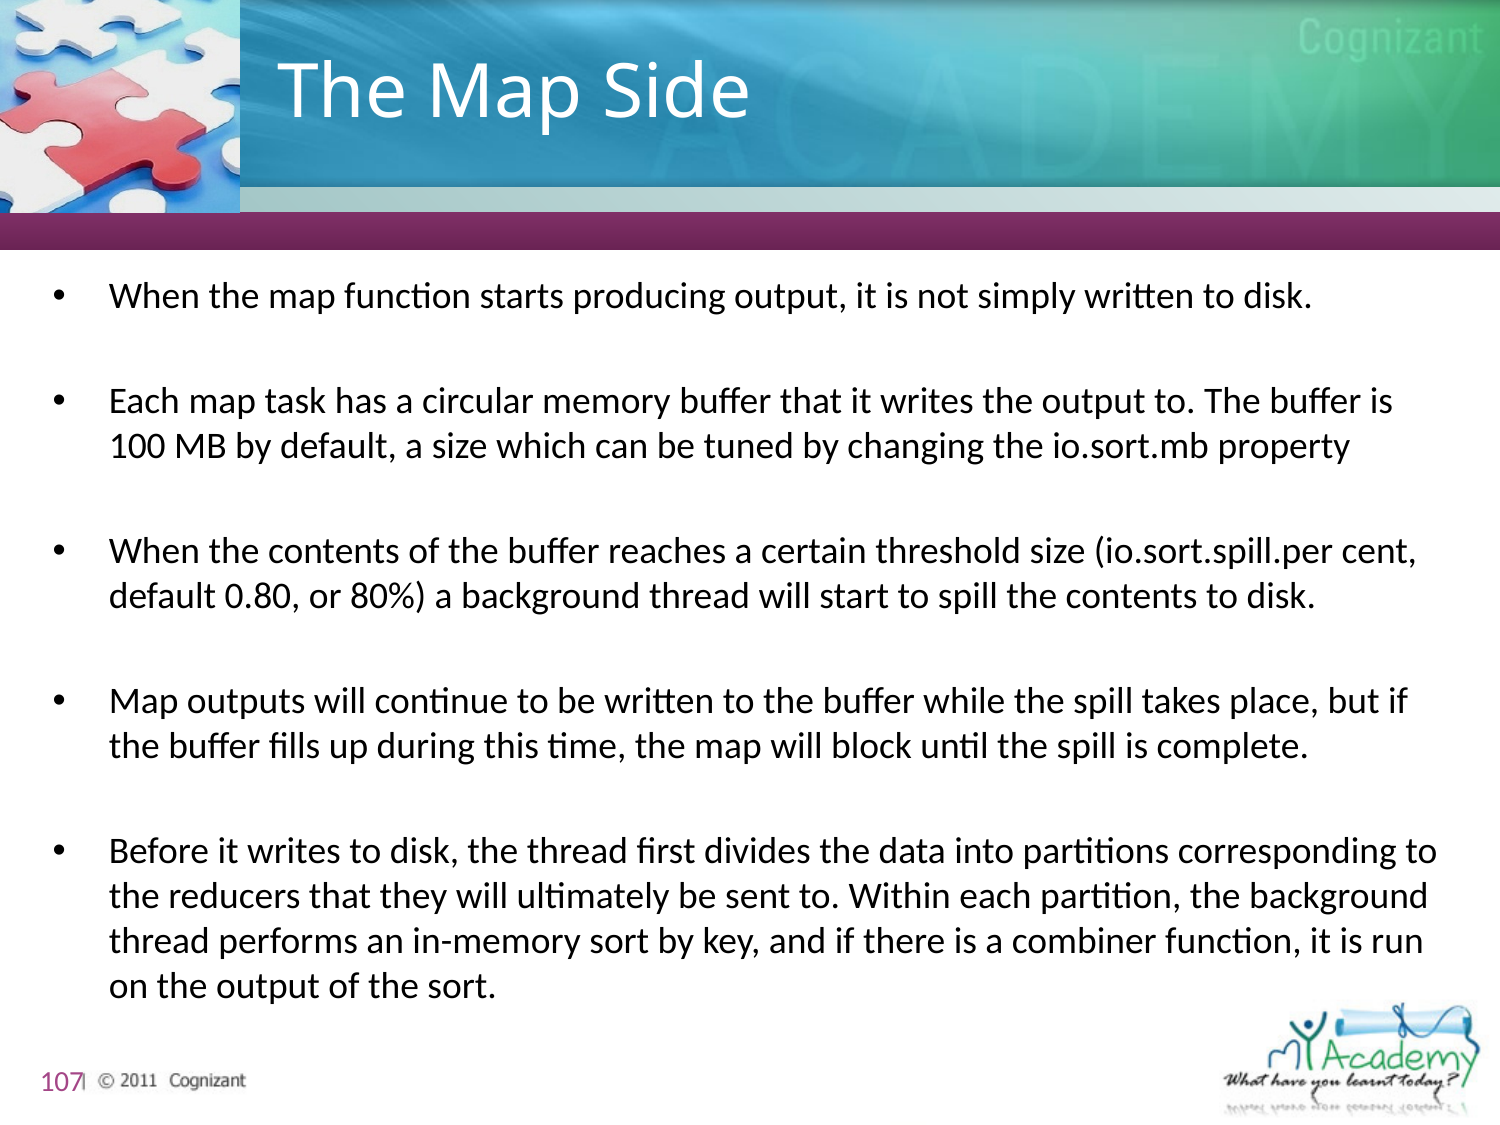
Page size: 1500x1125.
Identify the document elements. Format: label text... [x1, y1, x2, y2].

title The Map Side [262, 0, 1500, 175]
list When the map function starts producing output, it is not simply written to disk. Each map task has a circular memory buffer that it writes the output to. The buffer is 100 MB by default, a size which can be tuned by changing the io.sort.mb property When the contents of the buffer reaches a certain threshold size (io.sort.spill.per cent, default 0.80, or 80%) a background thread will start to spill the contents to disk. Map outputs will continue to be written to the buffer while the spill takes place, but if the buffer fills up during this time, the map will block until the spill is complete. Before it writes to disk, the thread first divides the data into partitions corresponding to the reducers that they will ultimately be sent to. Within each partition, the background thread performs an in-memory sort by key, and if there is a combiner function, it is run on the output of the sort. [37, 263, 1463, 1076]
slide_number 107 [24, 1054, 100, 1100]
picture [0, 0, 1500, 213]
picture [0, 250, 1500, 1125]
